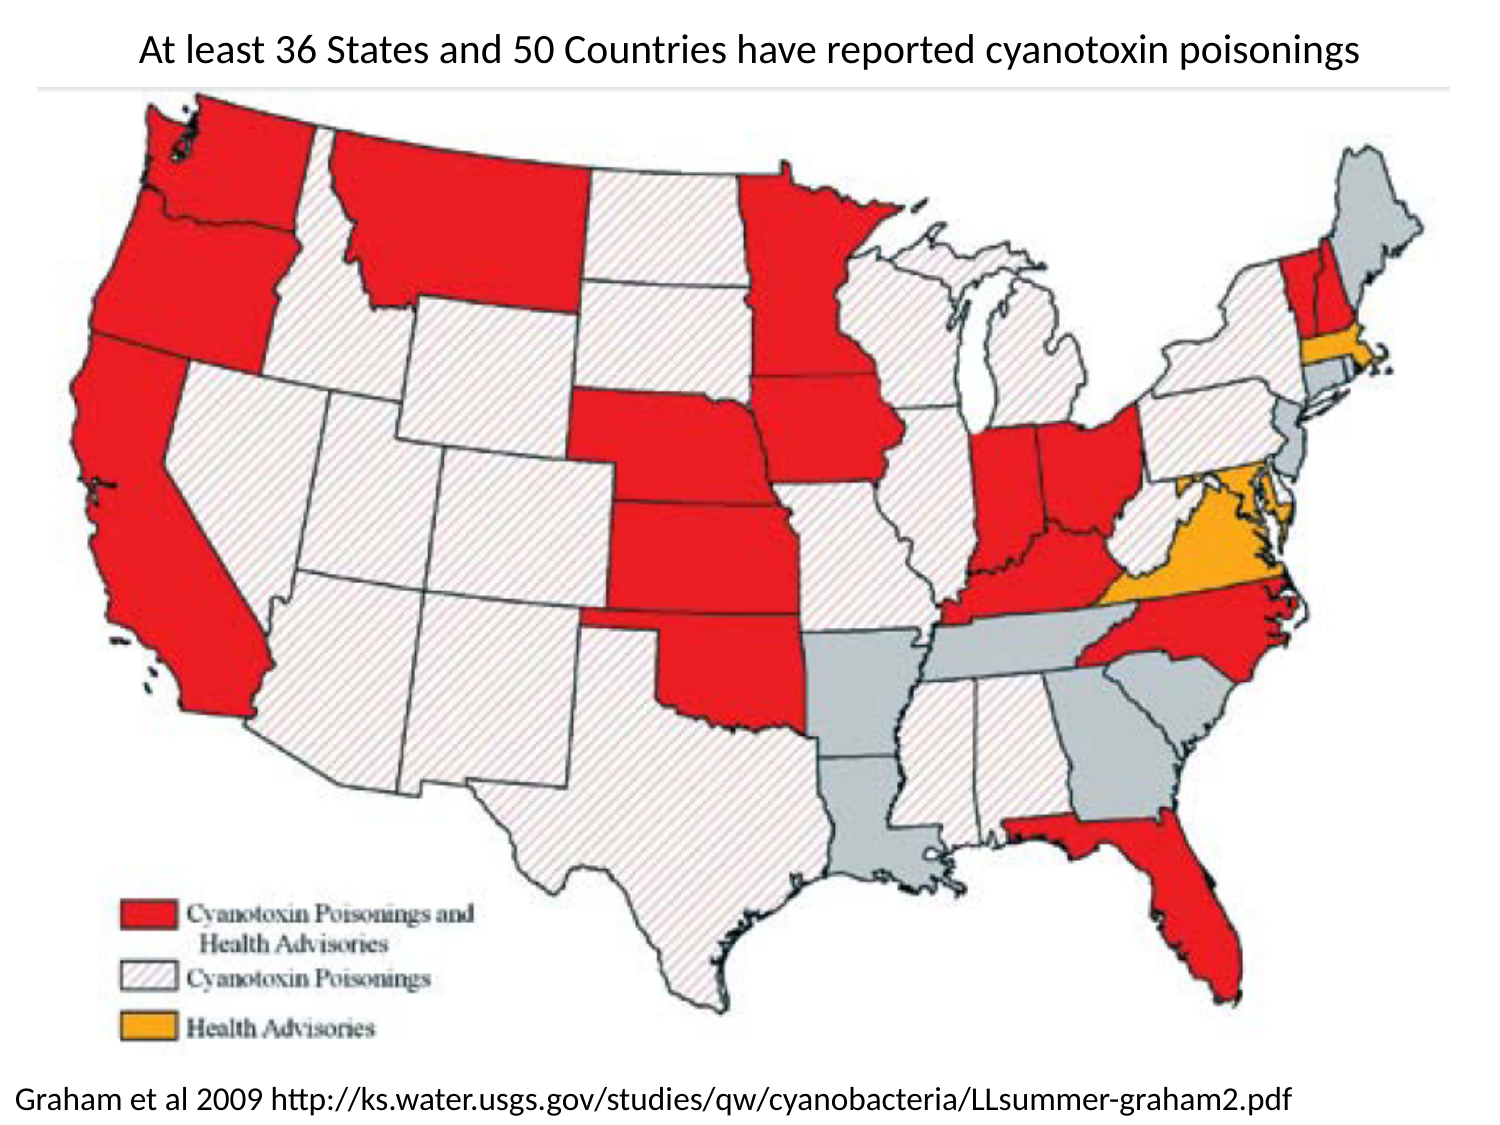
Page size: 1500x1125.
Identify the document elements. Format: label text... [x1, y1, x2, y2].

text_box At least 36 States and 50 Countries have reported cyanotoxin poisonings [0, 14, 1500, 80]
text_box Graham et al 2009 http://ks.water.usgs.gov/studies/qw/cyanobacteria/LLsummer-graham2.pdf [0, 1069, 1500, 1125]
picture [37, 87, 1450, 1056]
